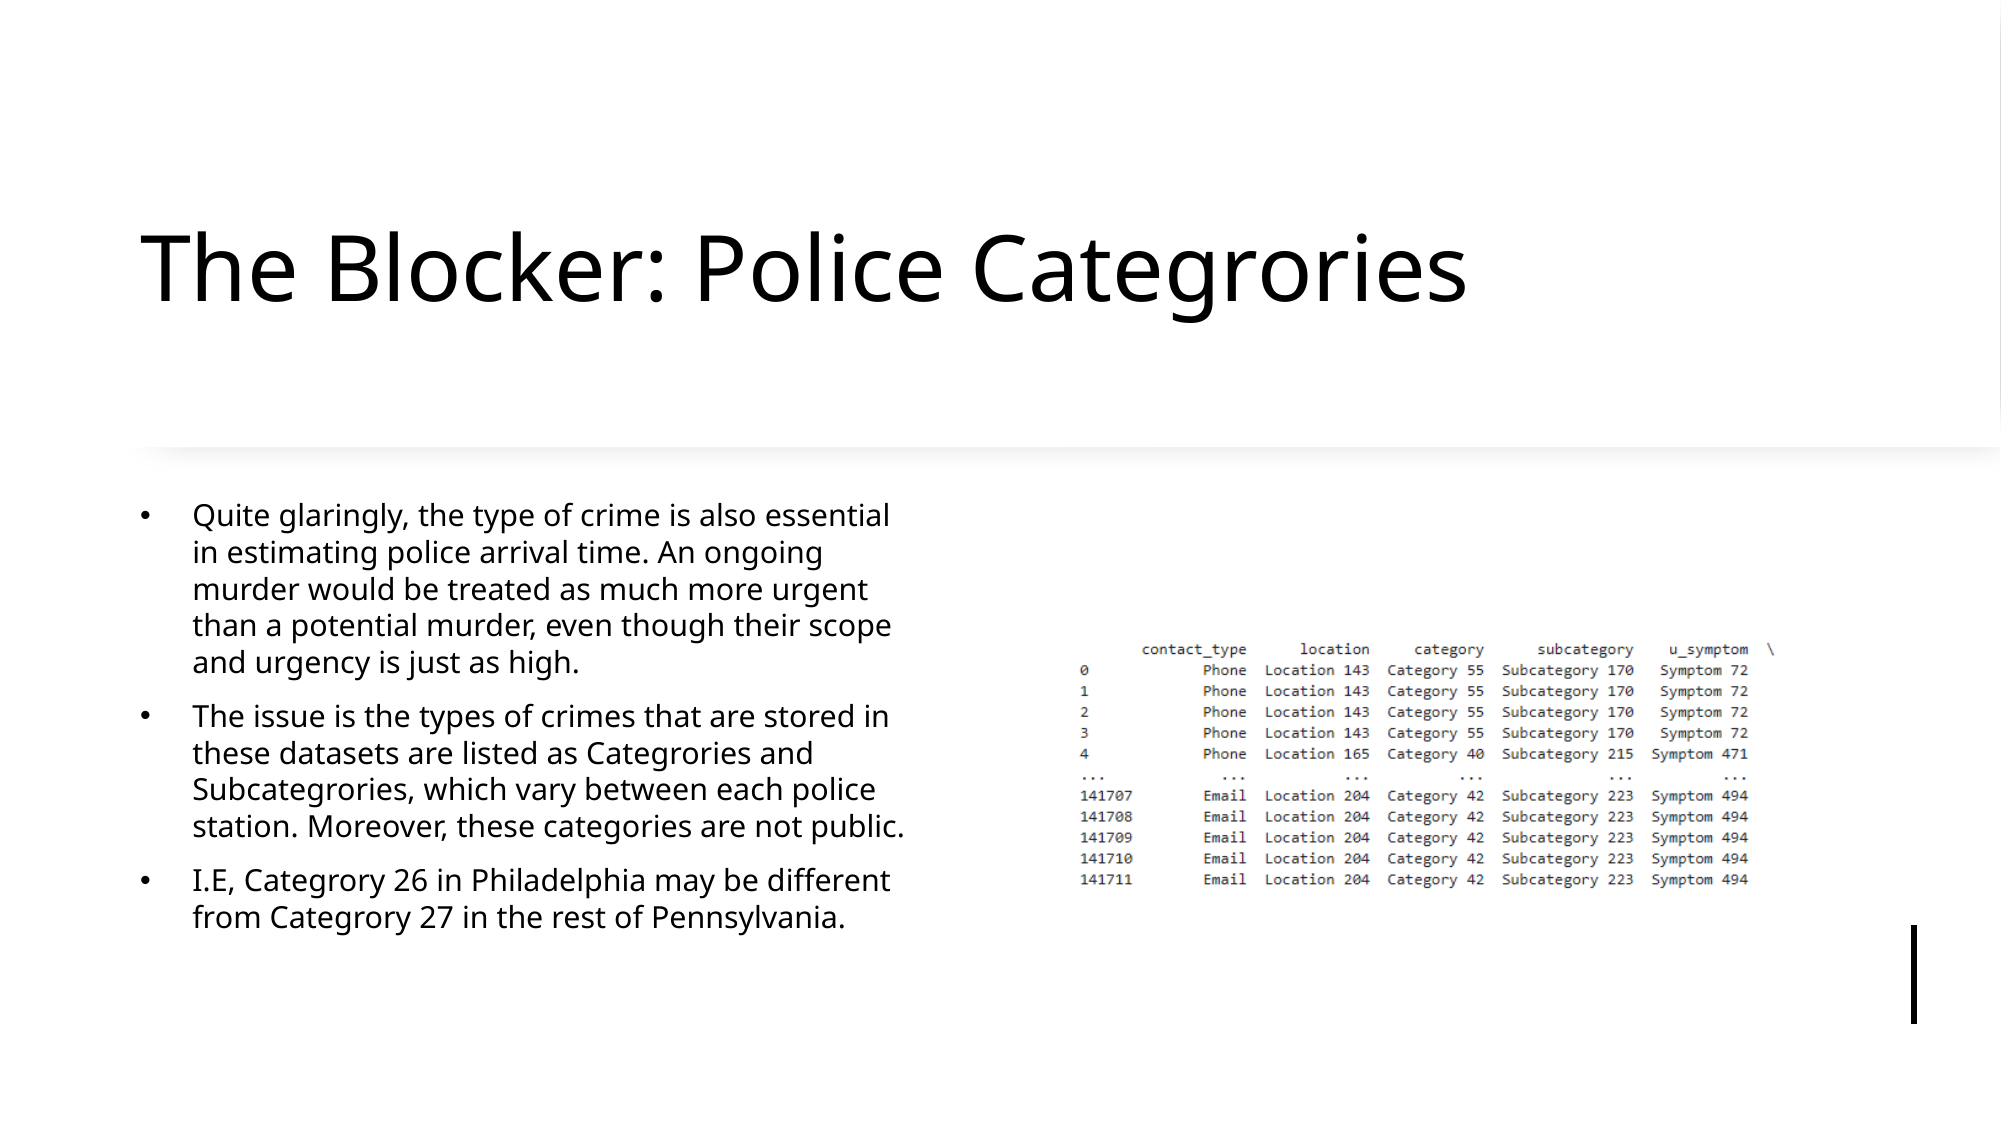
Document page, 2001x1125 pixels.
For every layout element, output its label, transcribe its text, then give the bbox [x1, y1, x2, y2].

text_box [1005, 453, 2000, 1125]
text_box [0, 448, 1005, 1125]
picture [1076, 621, 1829, 898]
title The Blocker: Police Categrories [124, 140, 1760, 390]
list Quite glaringly, the type of crime is also essential in estimating police arrival time. An ongoing murder would be treated as much more urgent than a potential murder, even though their scope and urgency is just as high. The issue is the types of crimes that are stored in these datasets are listed as Categrories and Subcategrories, which vary between each police station. Moreover, these categories are not public. I.E, Categrory 26 in Philadelphia may be different from Categrory 27 in the rest of Pennsylvania. [124, 488, 926, 987]
text_box [0, 0, 2000, 448]
